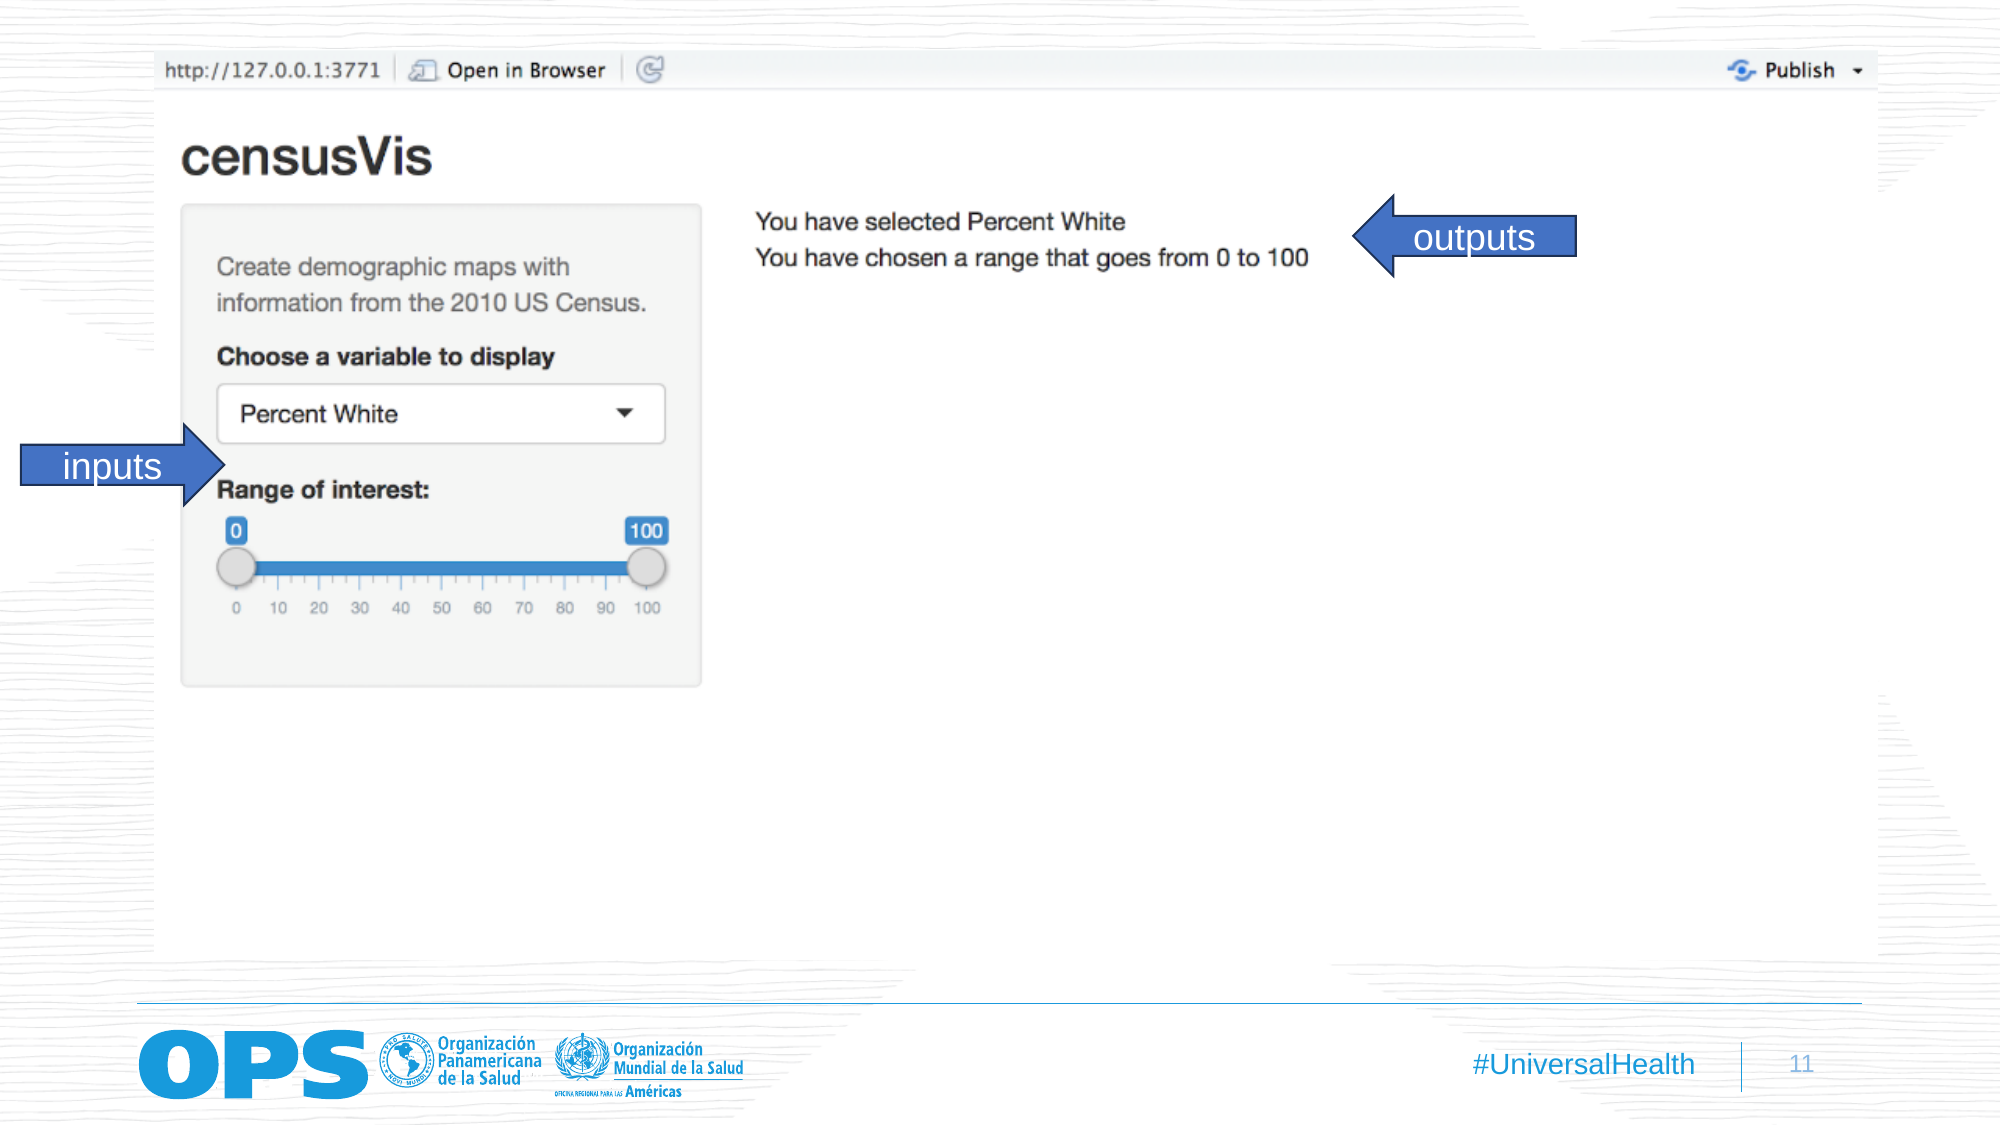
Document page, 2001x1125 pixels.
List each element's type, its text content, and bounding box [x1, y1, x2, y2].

slide_number 11 [1741, 1032, 1863, 1093]
picture [154, 49, 1878, 960]
text_box inputs [19, 443, 154, 486]
